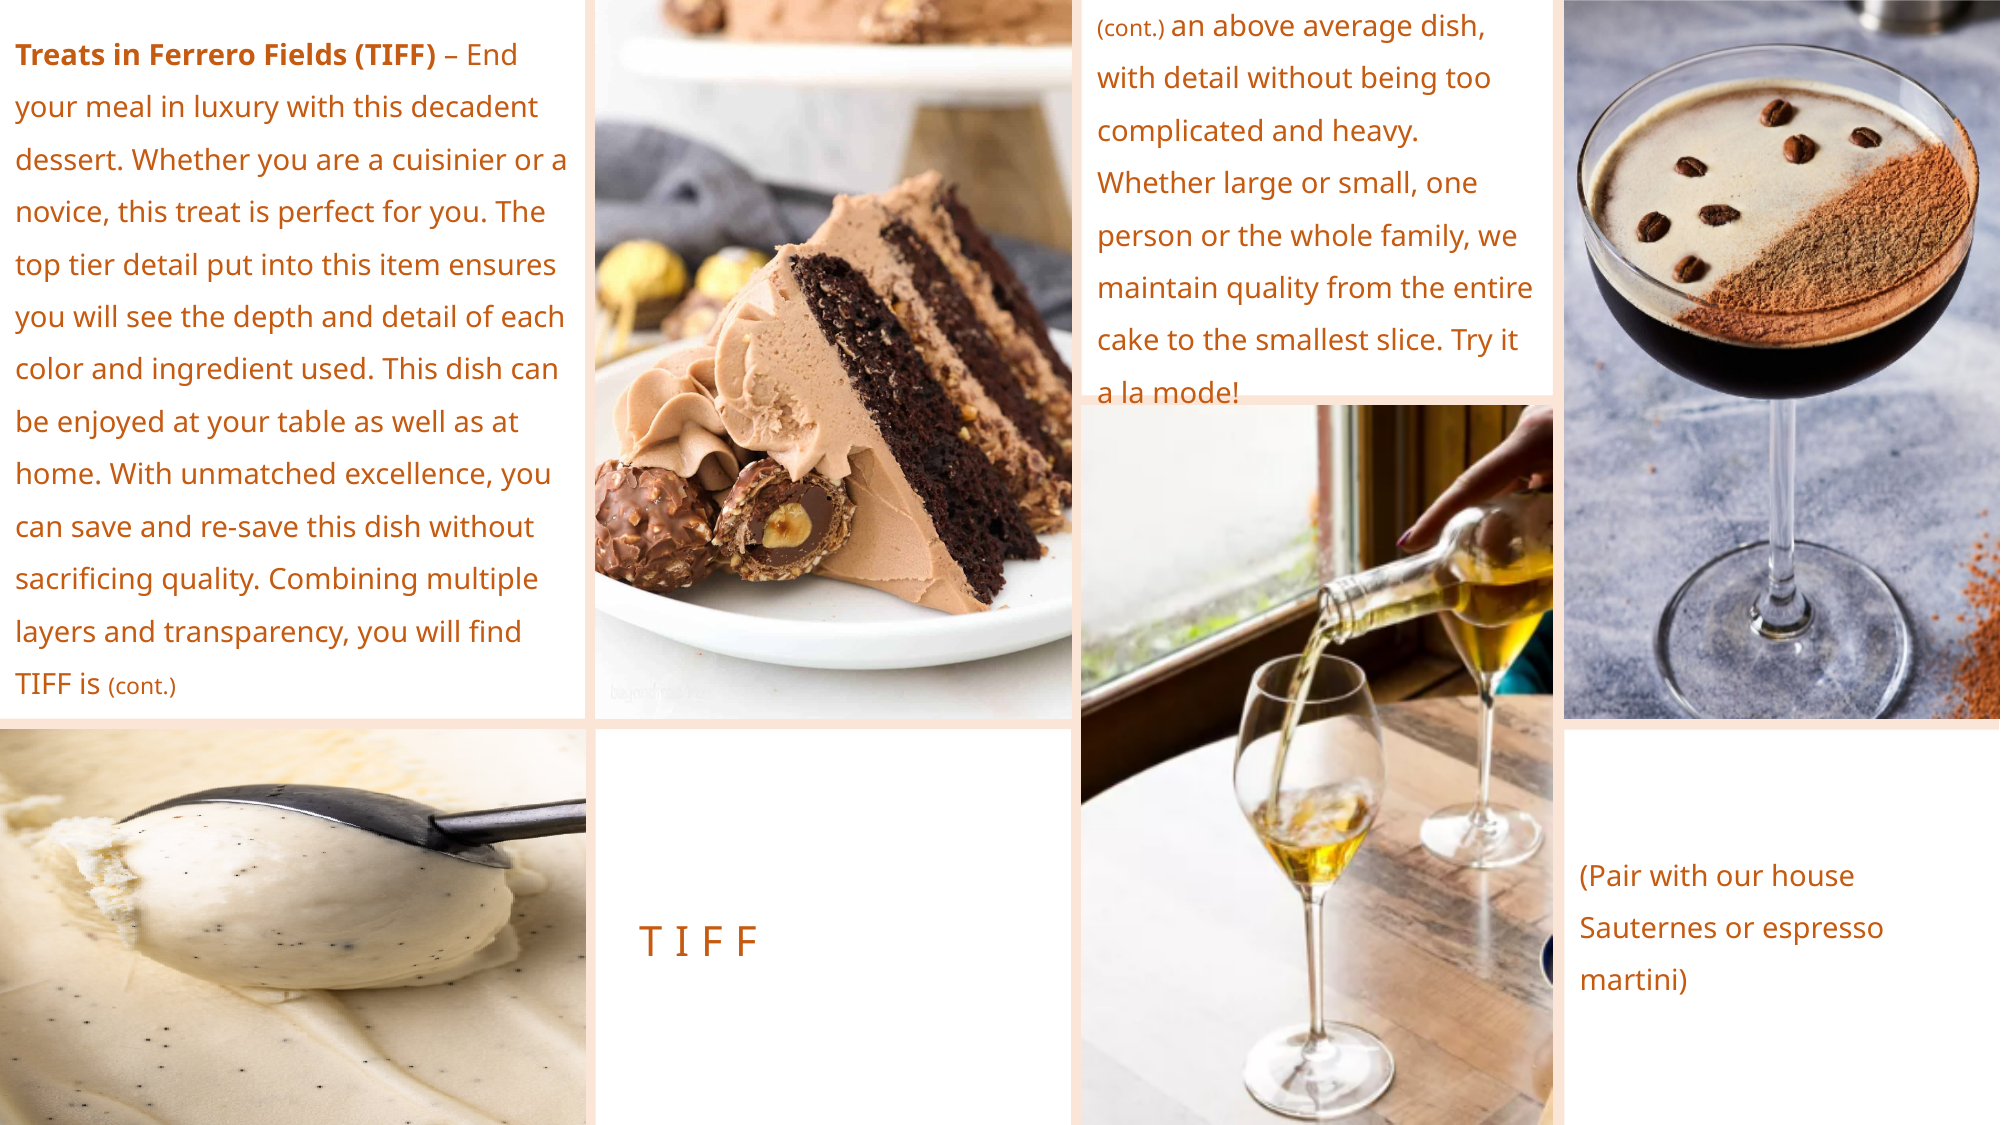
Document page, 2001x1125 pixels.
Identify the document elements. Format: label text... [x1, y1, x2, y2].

title tiff [624, 818, 1043, 1036]
text_box (cont.) an above average dish, with detail without being too complicated and heavy. Whether large or small, one person or the whole family, we maintain quality from the entire cake to the smallest slice. Try it a la mode! [1082, 10, 1553, 389]
text_box (Pair with our house Sauternes or espresso martini) [1564, 729, 2000, 1107]
list Treats in Ferrero Fields (TIFF) – End your meal in luxury with this decadent dessert. Whether you are a cuisinier or a novice, this treat is perfect for you. The top tier detail put into this item ensures you will see the depth and detail of each color and ingredient used. This dish can be enjoyed at your table as well as at home. With unmatched excellence, you can save and re-save this dish without sacrificing quality. Combining multiple layers and transparency, you will find TIFF is (cont.) [0, 0, 584, 719]
picture [1564, 0, 2000, 719]
picture [595, 0, 1072, 719]
picture [0, 729, 586, 1125]
picture [1080, 405, 1553, 1125]
